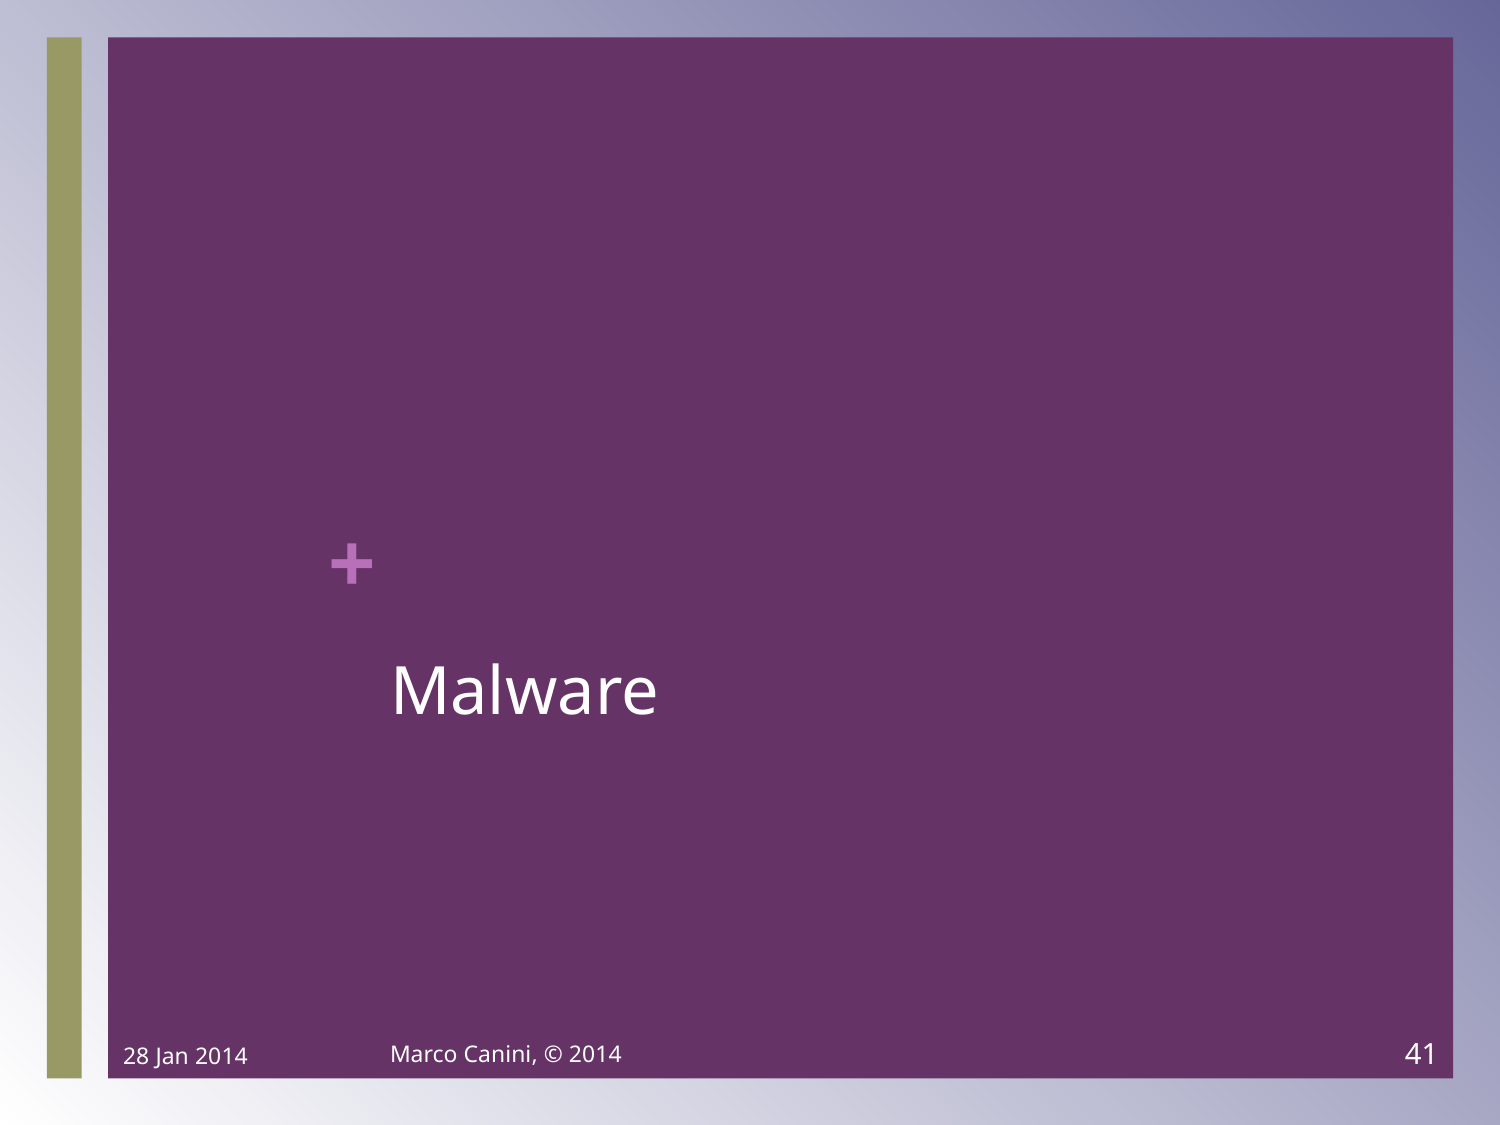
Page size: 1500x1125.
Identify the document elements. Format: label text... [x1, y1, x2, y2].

title Malware [375, 512, 1300, 736]
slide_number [108, 1025, 350, 1085]
footer Marco Canini, © 2014 [375, 1025, 1300, 1085]
slide_number 41 [1362, 1025, 1454, 1085]
